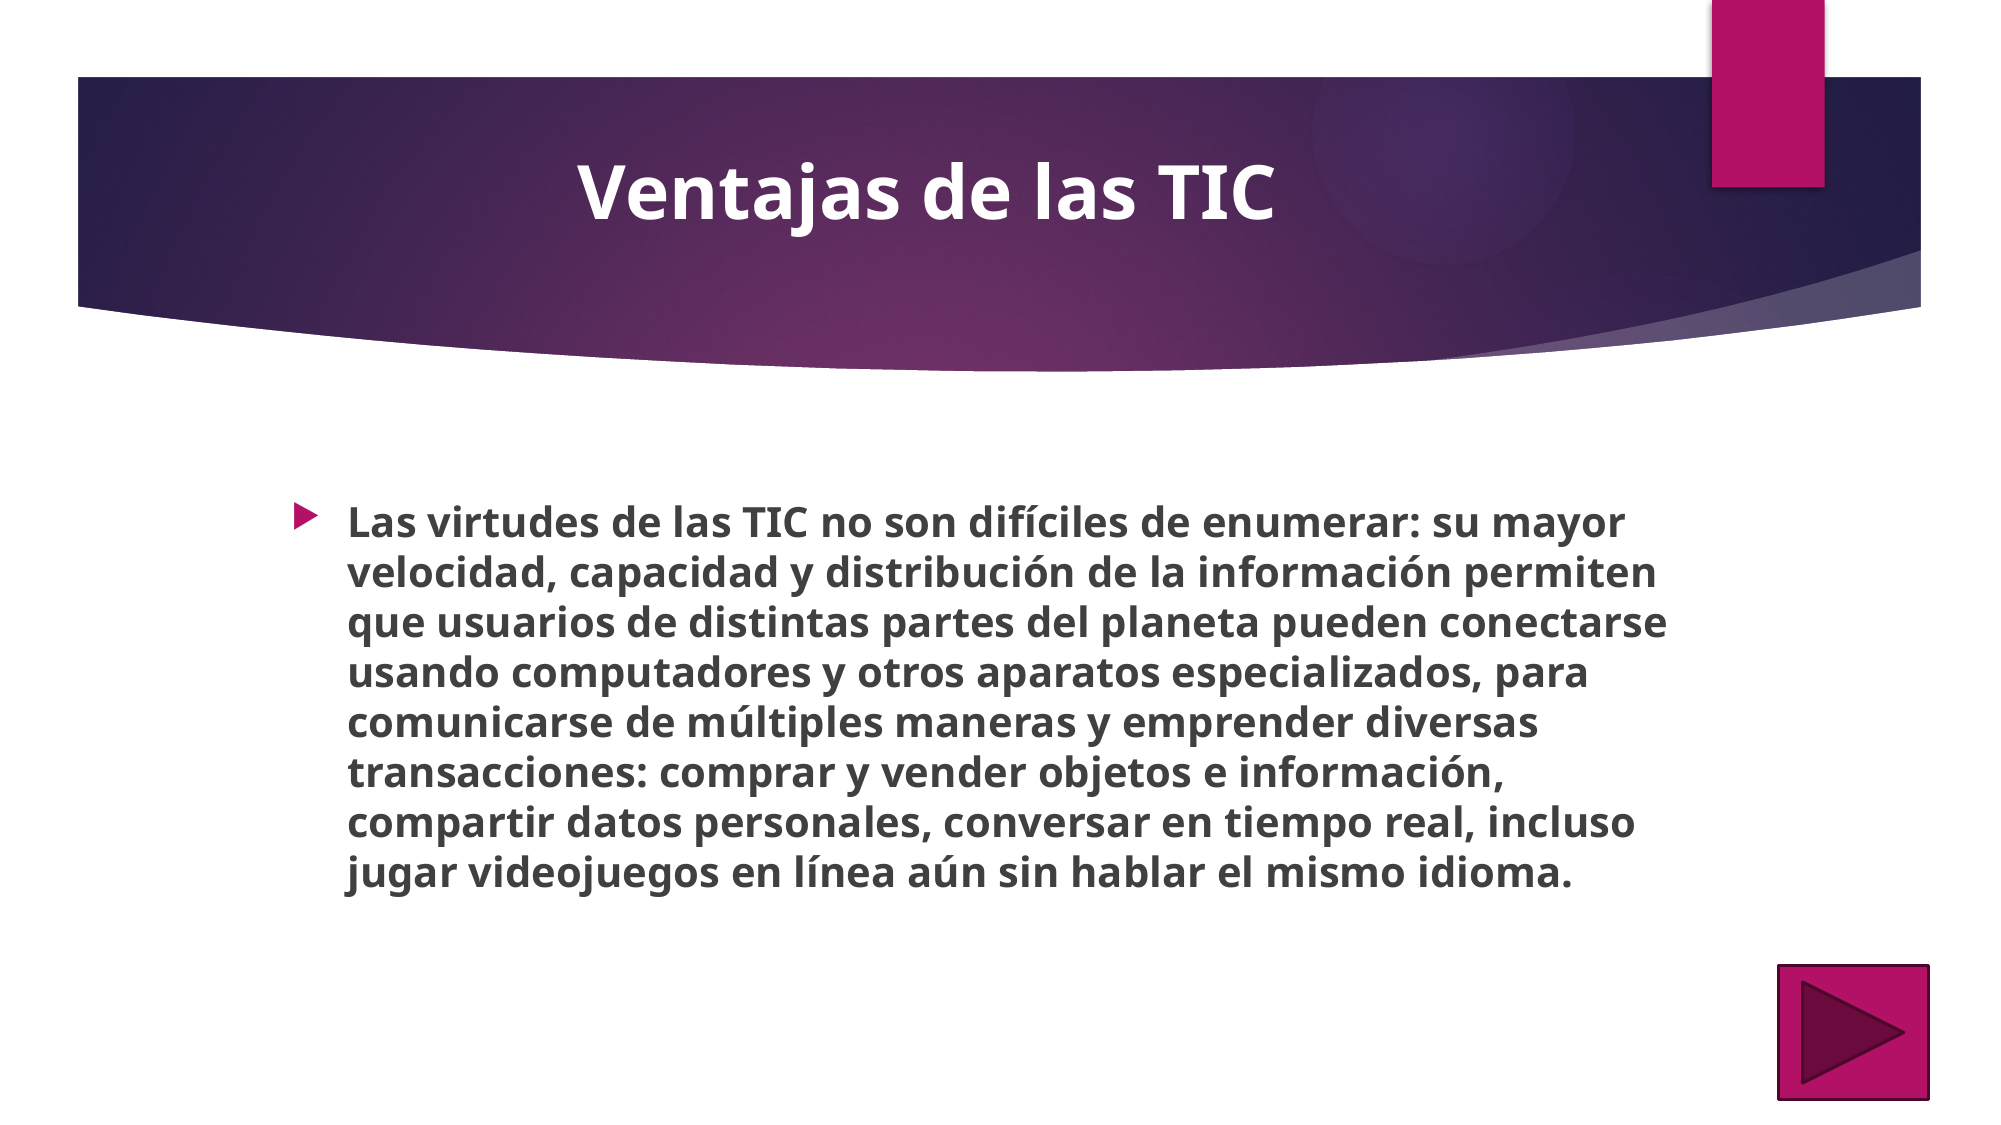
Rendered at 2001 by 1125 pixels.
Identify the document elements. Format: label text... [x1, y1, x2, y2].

list Las virtudes de las TIC no son difíciles de enumerar: su mayor velocidad, capacidad y distribución de la información permiten que usuarios de distintas partes del planeta pueden conectarse usando computadores y otros aparatos especializados, para comunicarse de múltiples maneras y emprender diversas transacciones: comprar y vender objetos e información, compartir datos personales, conversar en tiempo real, incluso jugar videojuegos en línea aún sin hablar el mismo idioma. [276, 487, 1724, 1049]
text_box [1777, 964, 1930, 1101]
title Ventajas de las TIC [562, 177, 2000, 294]
